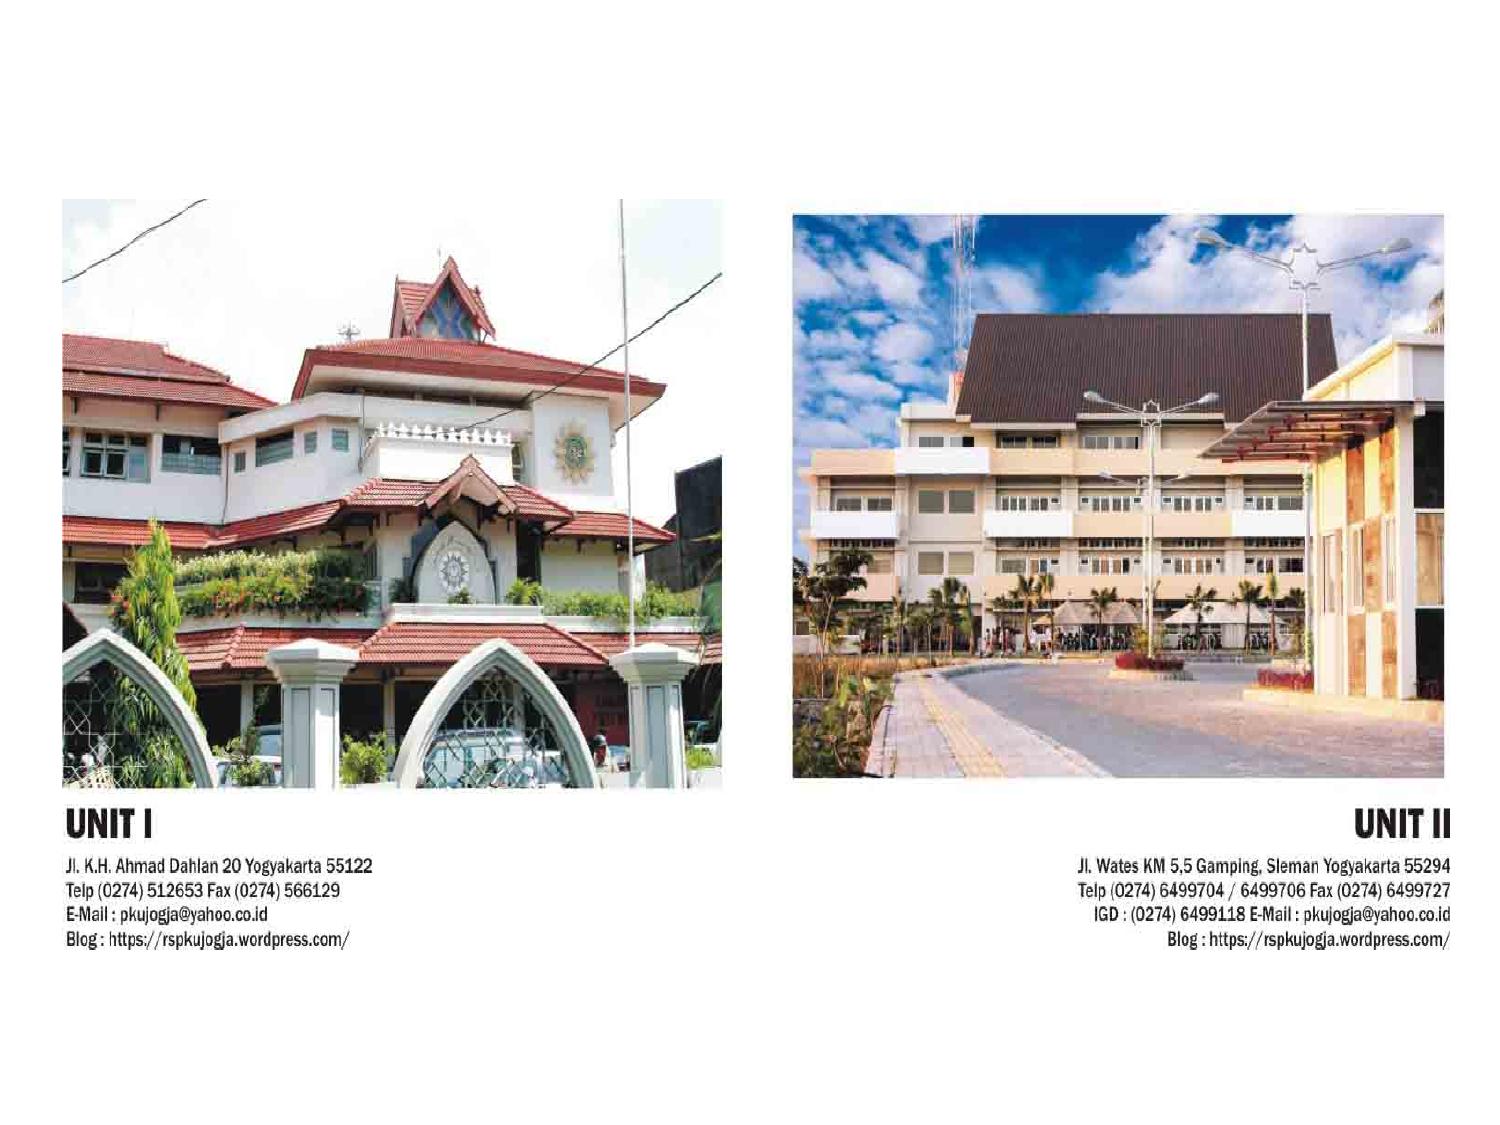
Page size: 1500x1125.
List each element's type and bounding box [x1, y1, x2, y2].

list [62, 199, 1451, 951]
